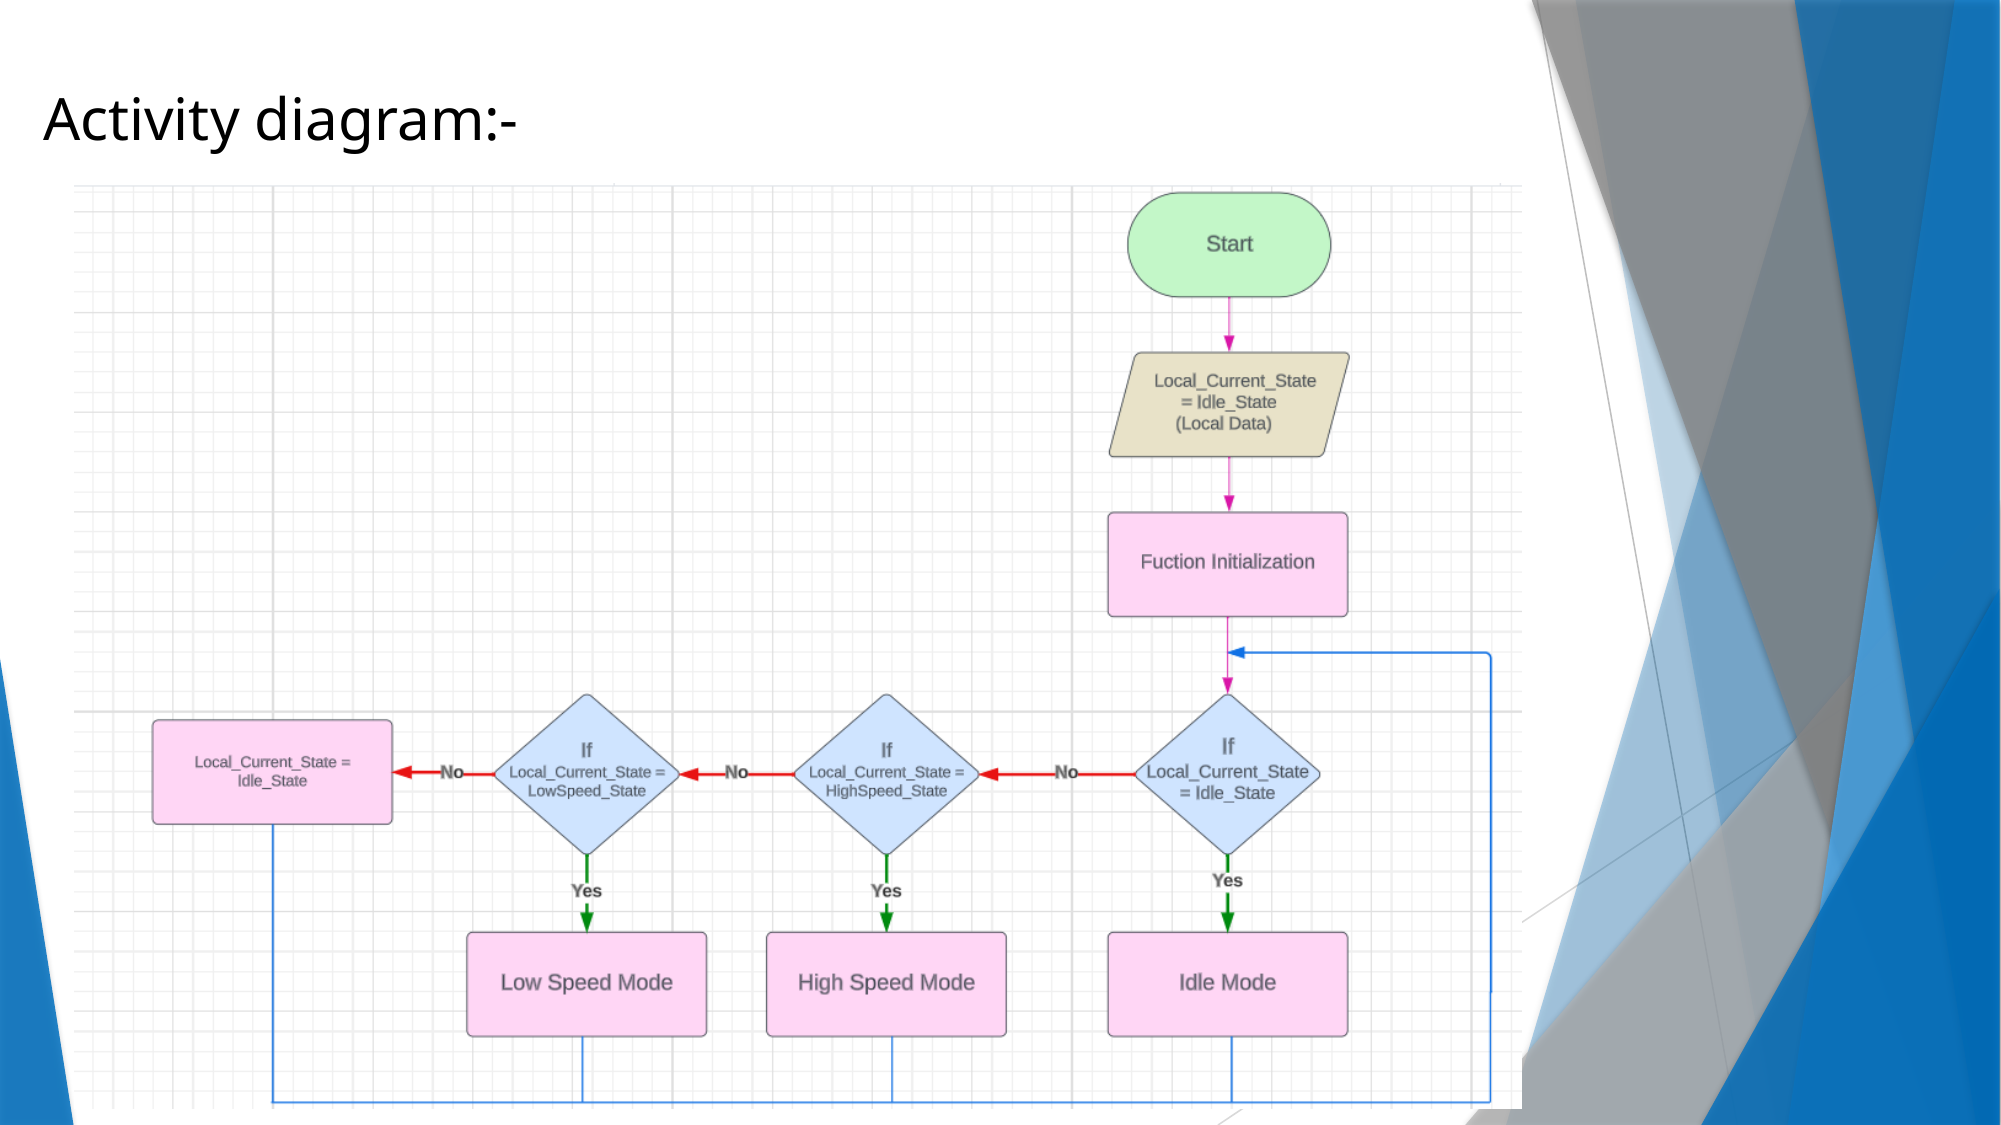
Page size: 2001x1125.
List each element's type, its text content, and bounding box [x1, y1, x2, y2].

picture [73, 183, 1523, 1110]
text_box Activity diagram:- [13, 74, 1015, 160]
